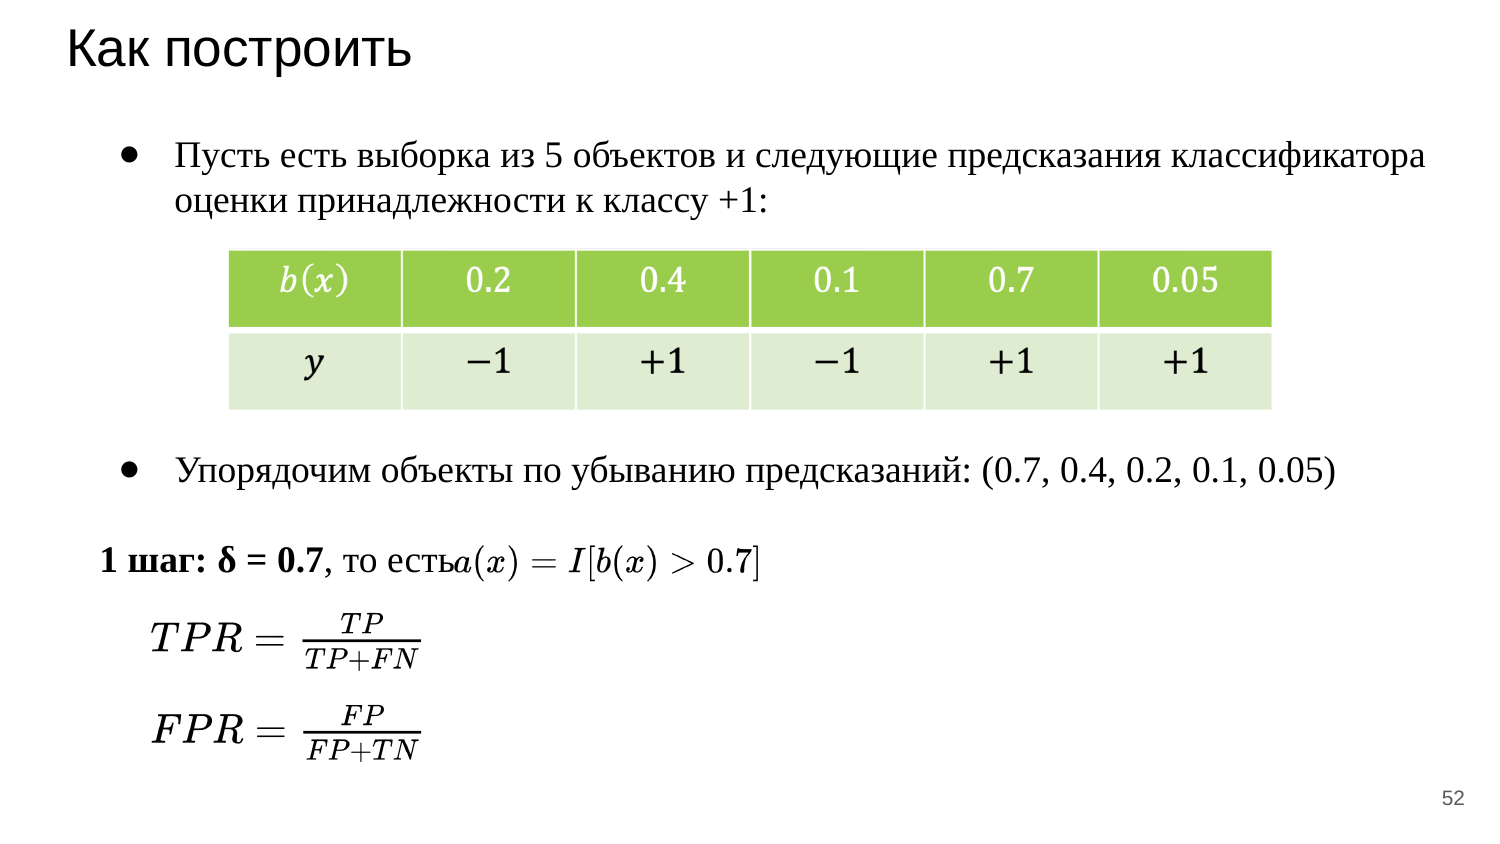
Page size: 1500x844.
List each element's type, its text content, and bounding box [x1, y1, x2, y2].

title Как построить [51, 0, 1449, 92]
picture [150, 608, 426, 674]
picture [150, 700, 426, 766]
picture [227, 247, 1273, 411]
slide_number ‹#› [1389, 764, 1480, 830]
text_box Пусть есть выборка из 5 объектов и следующие предсказания классификатора оценки принадлежности к классу +1: Упорядочим объекты по убыванию предсказаний: (0.7, 0.4, 0.2, 0.1, 0.05) 1 шаг: δ = 0.7, то есть [84, 115, 1460, 720]
picture [453, 542, 762, 586]
